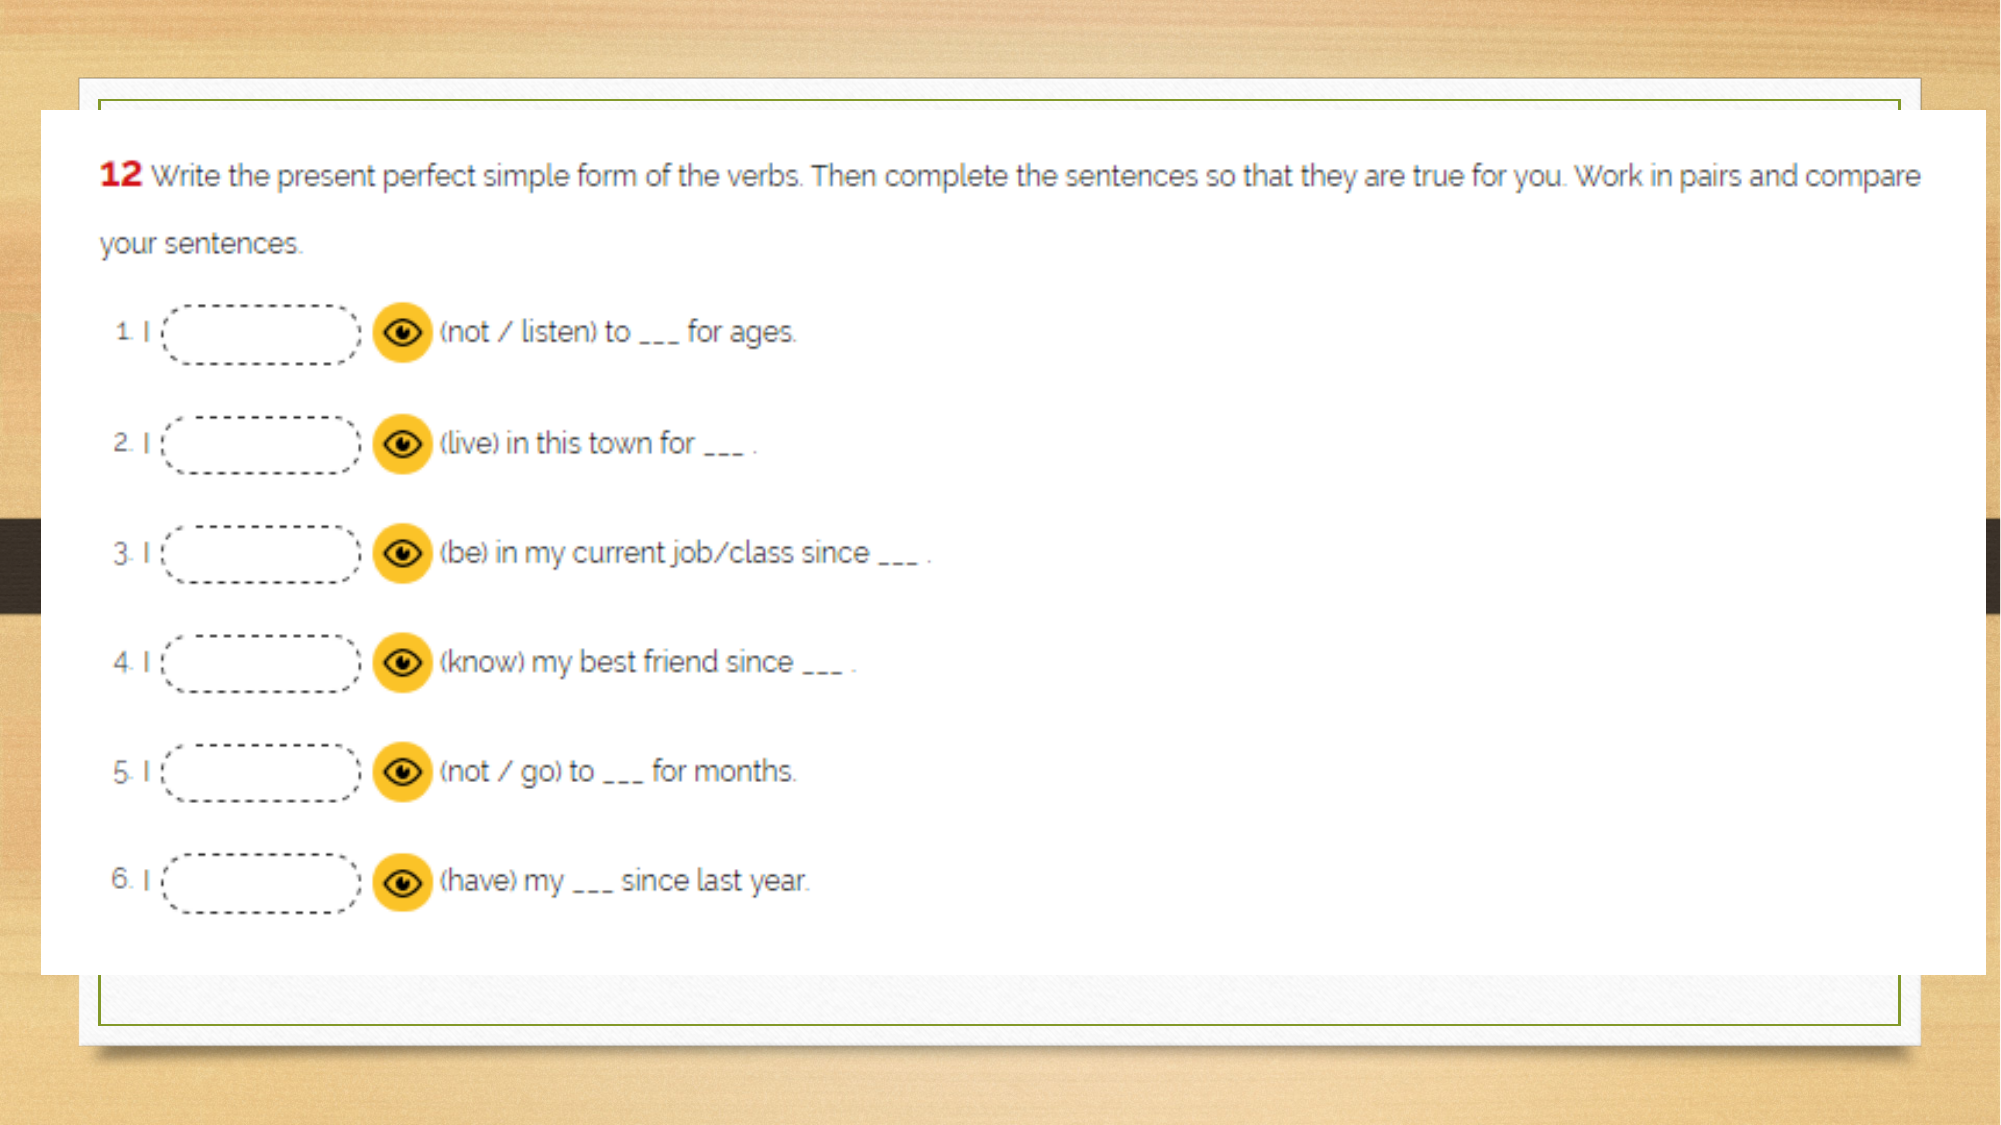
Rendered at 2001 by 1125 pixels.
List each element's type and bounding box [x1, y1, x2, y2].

list [40, 110, 1986, 975]
picture [0, 0, 2001, 1125]
